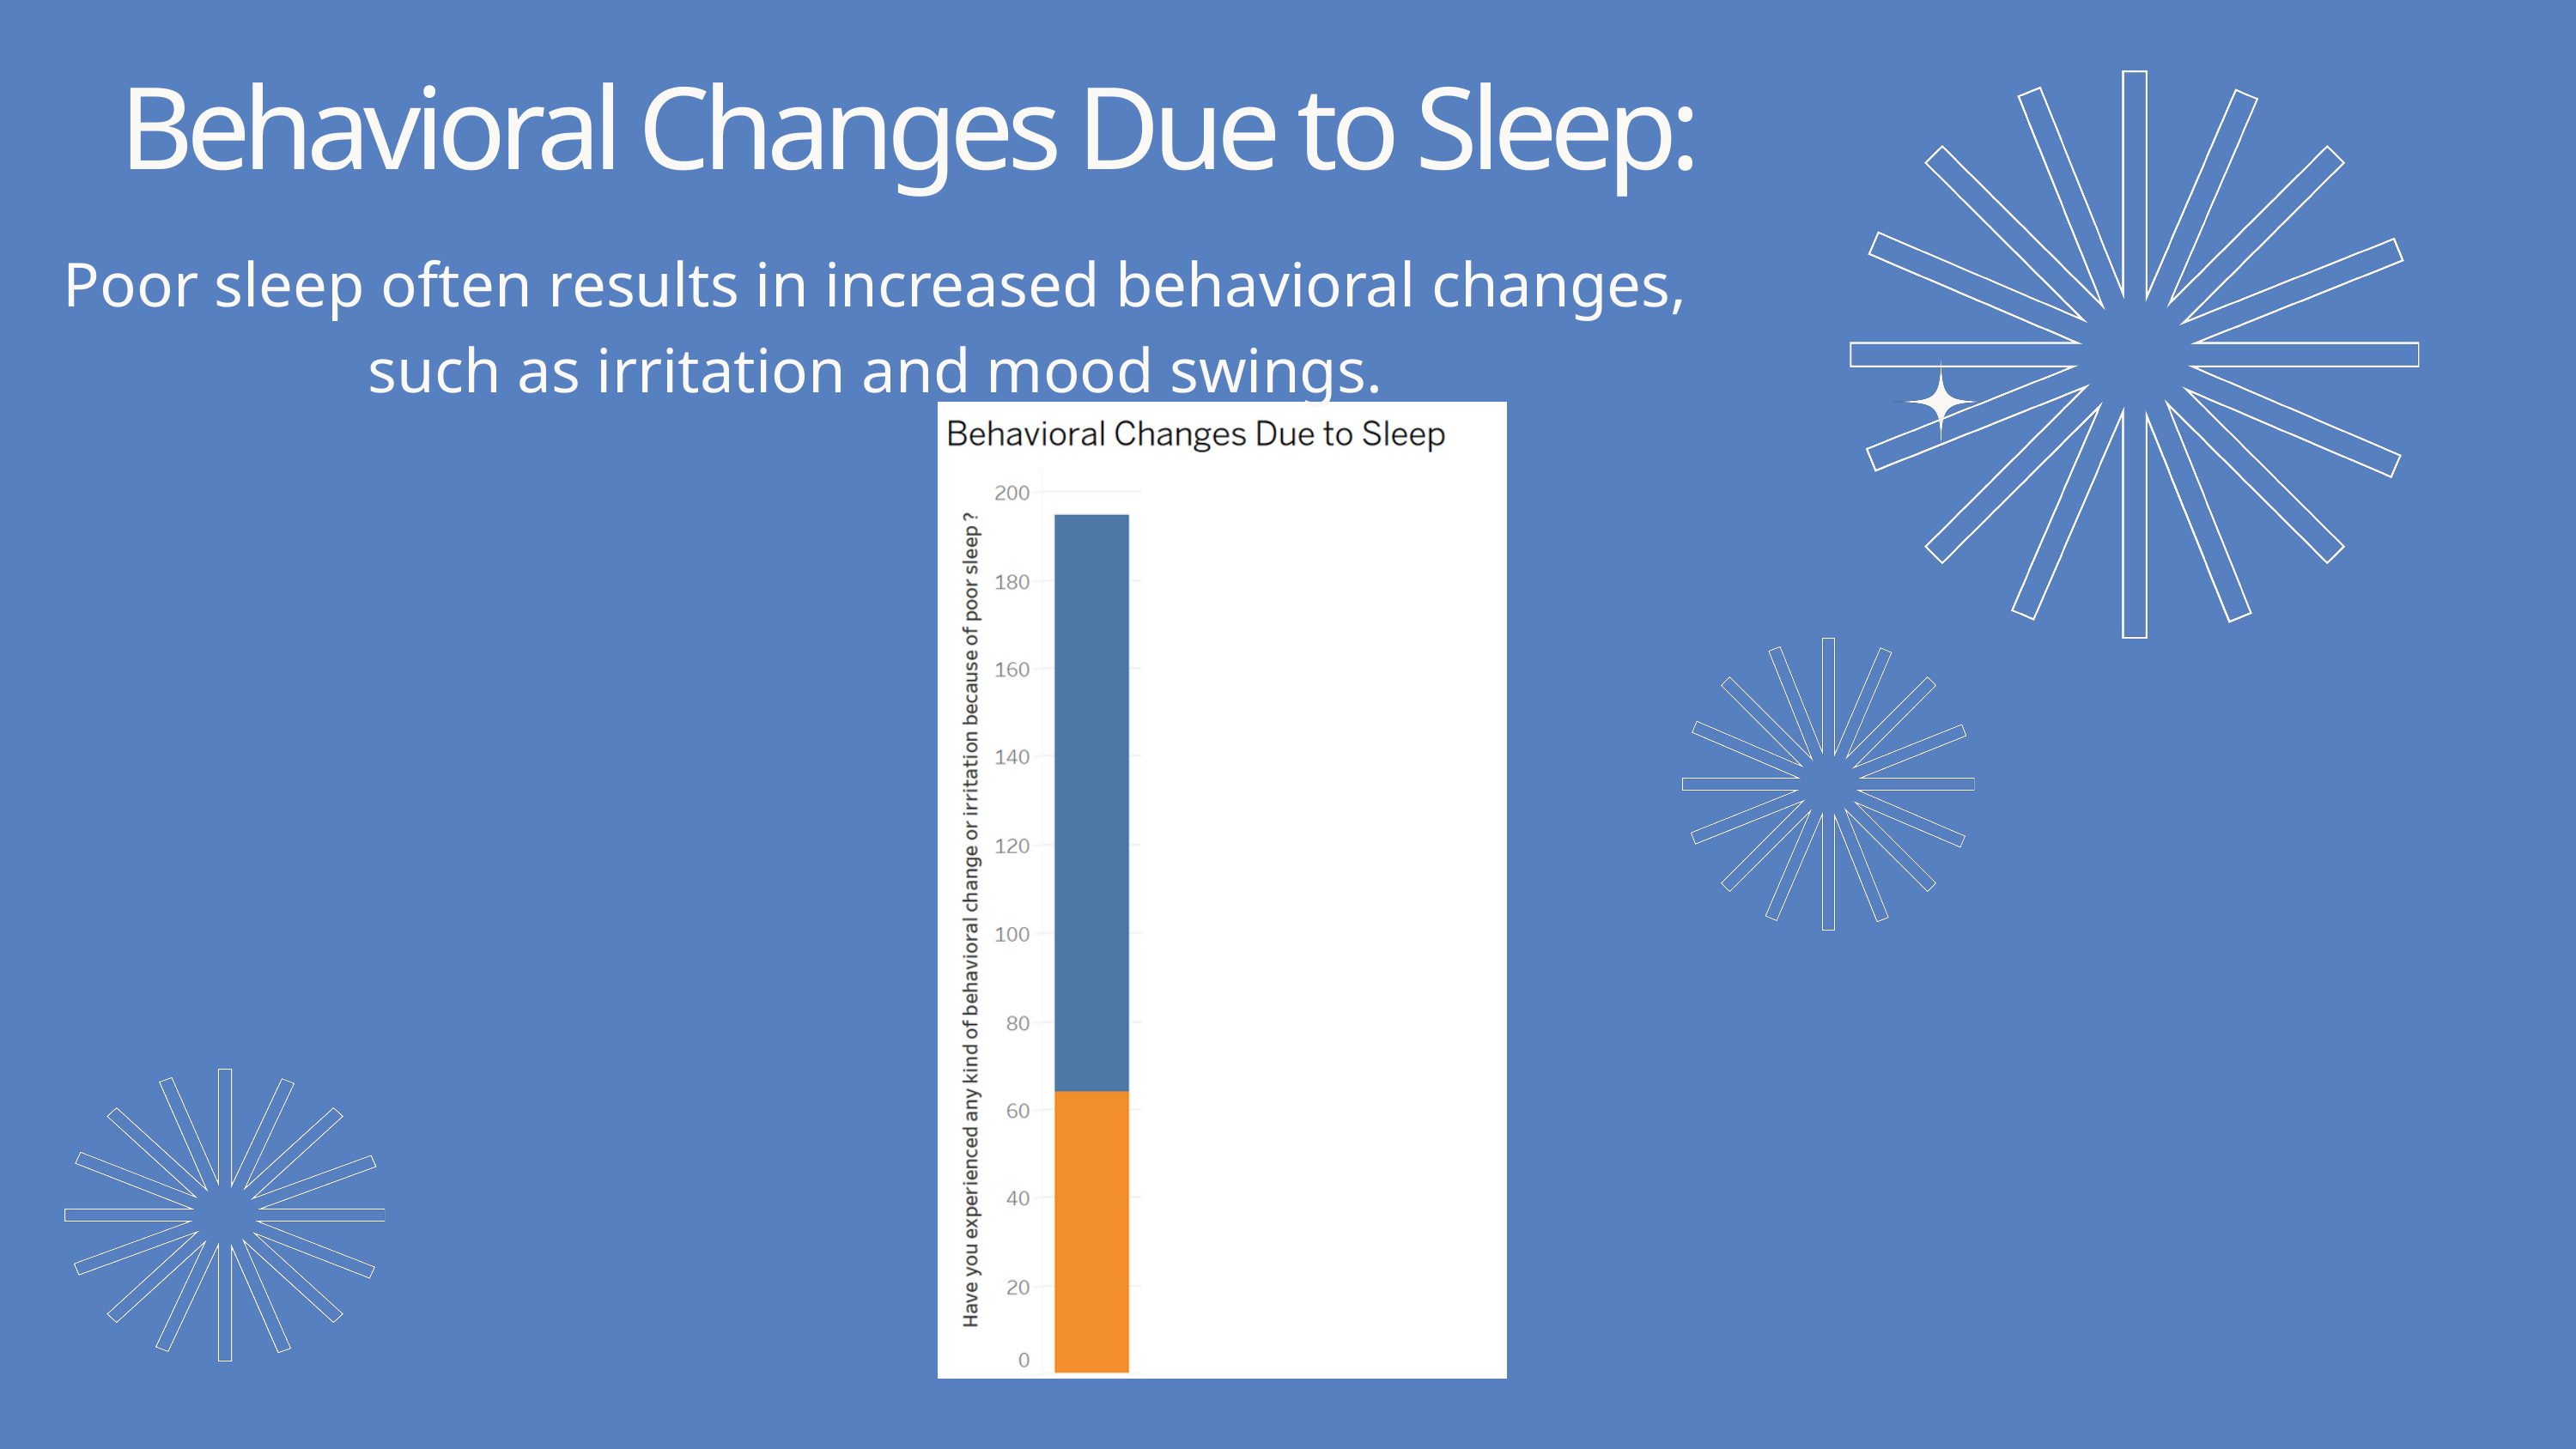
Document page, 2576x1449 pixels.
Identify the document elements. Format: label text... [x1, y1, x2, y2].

text_box [938, 405, 1507, 1379]
text_box Poor sleep often results in increased behavioral changes, such as irritation and mood swings. [0, 233, 1753, 405]
text_box [1850, 70, 2420, 639]
text_box [64, 1069, 386, 1361]
text_box [1682, 638, 1975, 931]
text_box Behavioral Changes Due to Sleep: [0, 103, 2067, 192]
